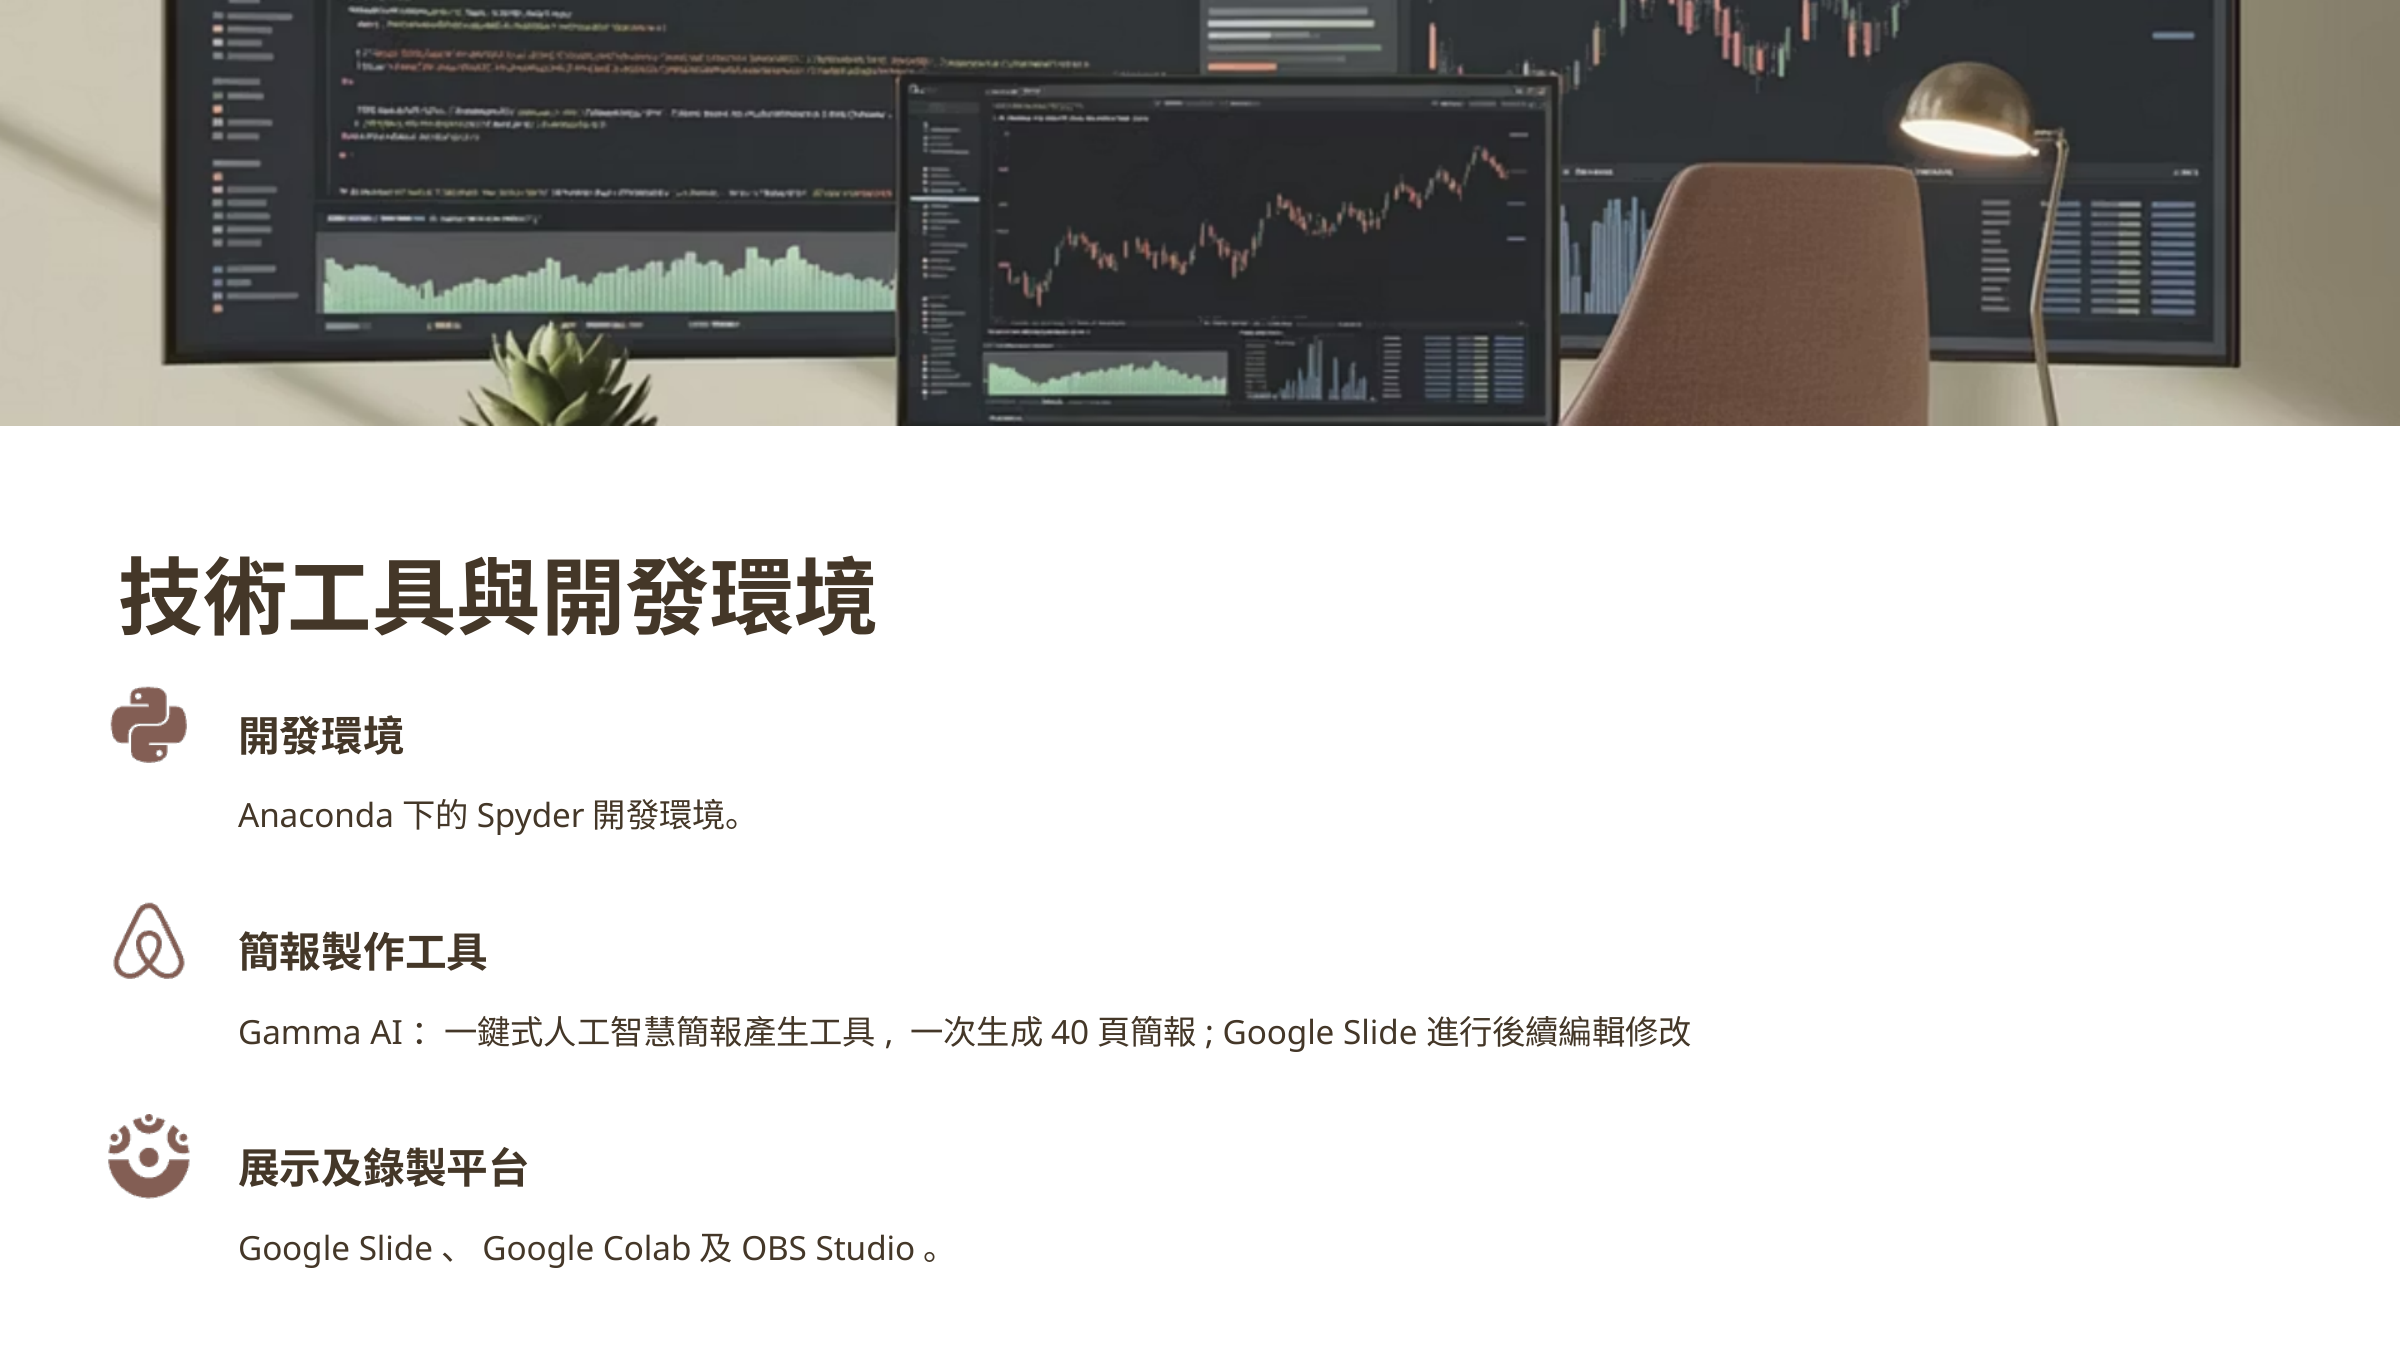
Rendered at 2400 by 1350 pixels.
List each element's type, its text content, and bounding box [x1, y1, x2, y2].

text_box 展示及錄製平台 [238, 1128, 664, 1182]
text_box Google Slide、Google Colab及OBS Studio。 [238, 1202, 2281, 1257]
picture [106, 898, 192, 984]
picture [0, 0, 2400, 426]
text_box Anaconda下的Spyder開發環境。 [238, 769, 2281, 825]
text_box 技術工具與開發環境 [119, 518, 970, 626]
picture [106, 681, 192, 768]
text_box 開發環境 [238, 696, 664, 750]
text_box Gamma AI：一鍵式人工智慧簡報產生工具, 一次生成40頁簡報; Google Slide進行後續編輯修改 [238, 986, 2281, 1041]
text_box 簡報製作工具 [238, 912, 664, 966]
picture [106, 1114, 192, 1200]
